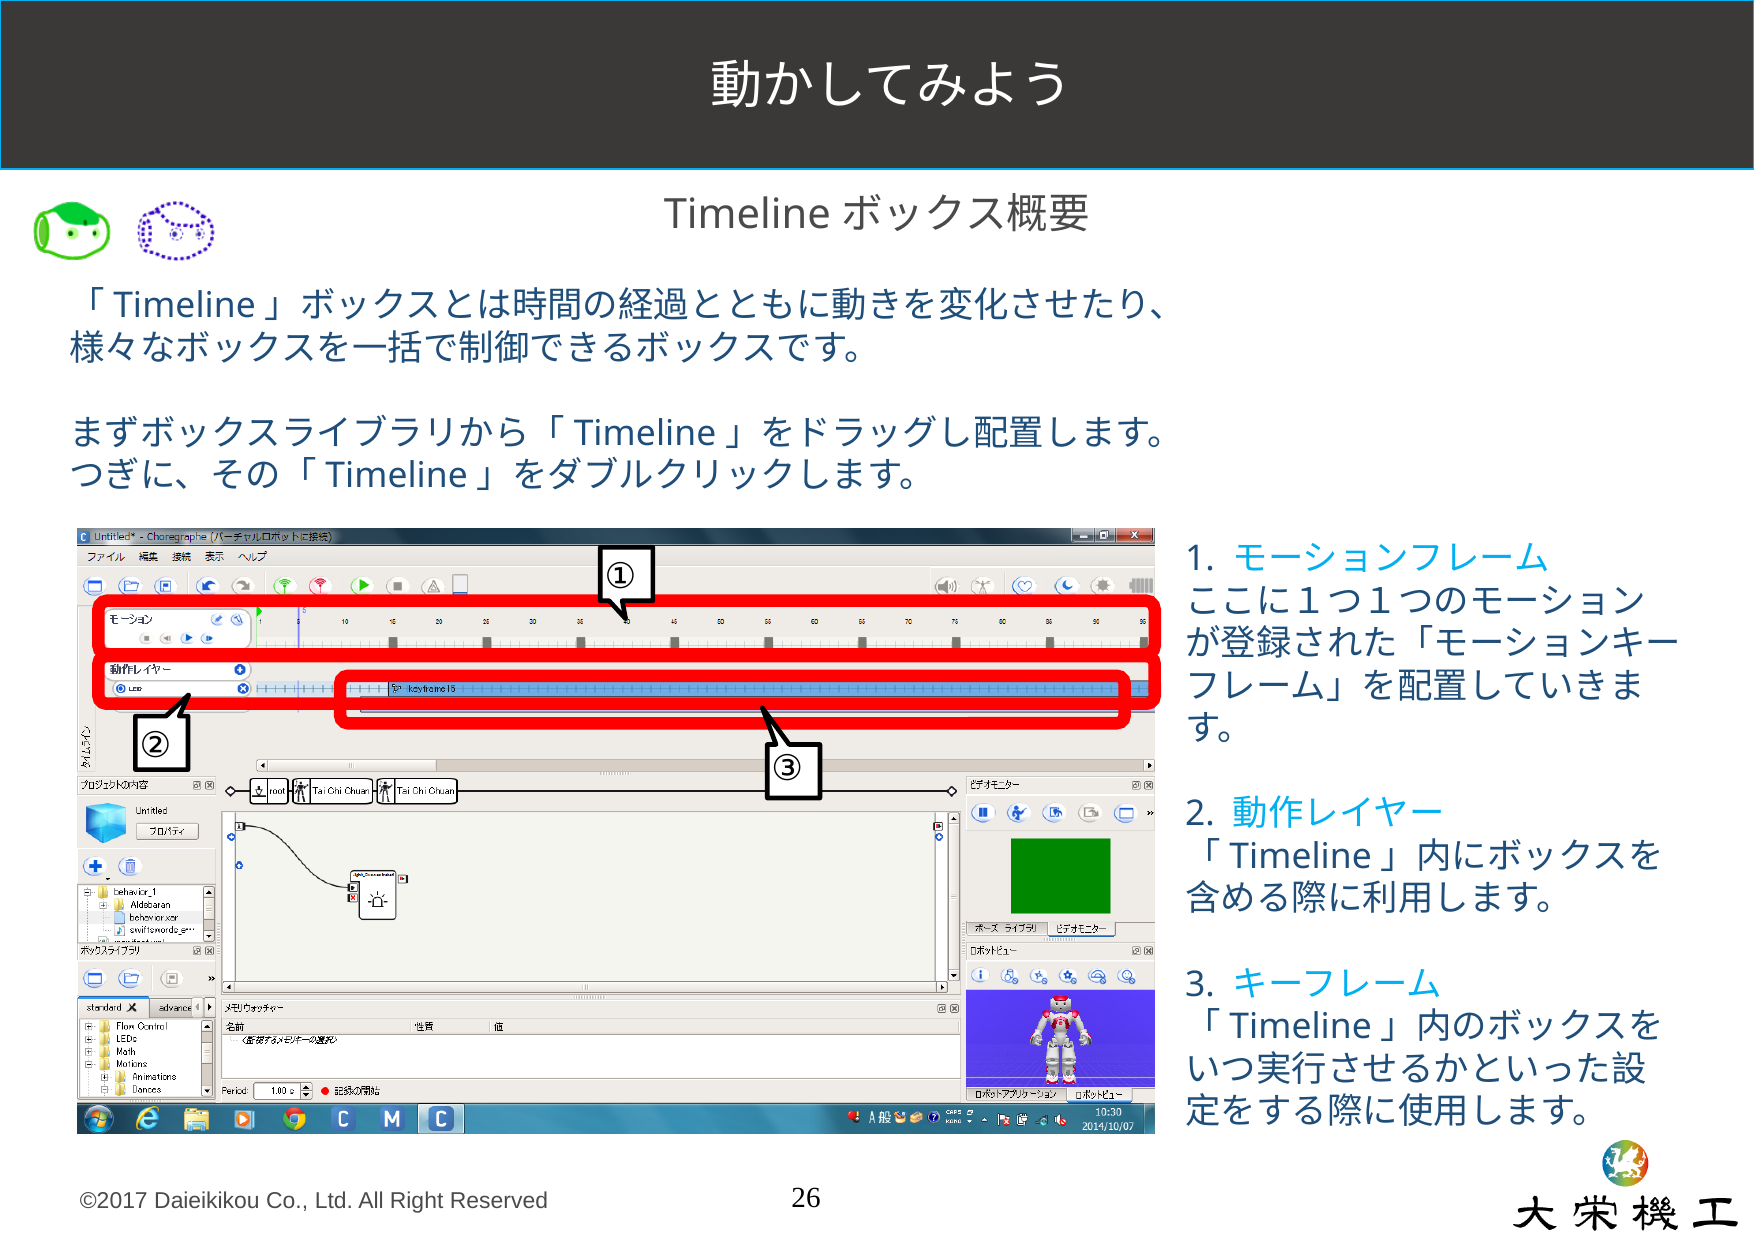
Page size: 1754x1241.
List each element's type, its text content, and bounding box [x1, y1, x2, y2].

title Timelineボックス概要 [285, 182, 1469, 249]
picture [135, 190, 217, 272]
subtitle 動かしてみよう [112, 5, 1644, 160]
picture [76, 527, 1155, 1135]
picture [31, 190, 113, 272]
text_box 1. モーションフレーム ここに１つ１つのモーションが登録された「モーションキーフレーム」を配置していきます。 2. 動作レイヤー 「Timeline」内にボックスを含める際に利用します。 3. キーフレーム 「Timeline」内のボックスを いつ実行させるかといった設定をする際に使用します。 [1171, 528, 1696, 1134]
picture [1513, 1140, 1738, 1231]
slide_number 26 [777, 1162, 980, 1229]
list 「Timeline」ボックスとは時間の経過とともに動きを変化させたり、 様々なボックスを一括で制御できるボックスです。 まずボックスライブラリから「Timeline」をドラッグし配置します。 つぎに、その「Timeline」をダブルクリックします。 [58, 271, 1696, 1163]
